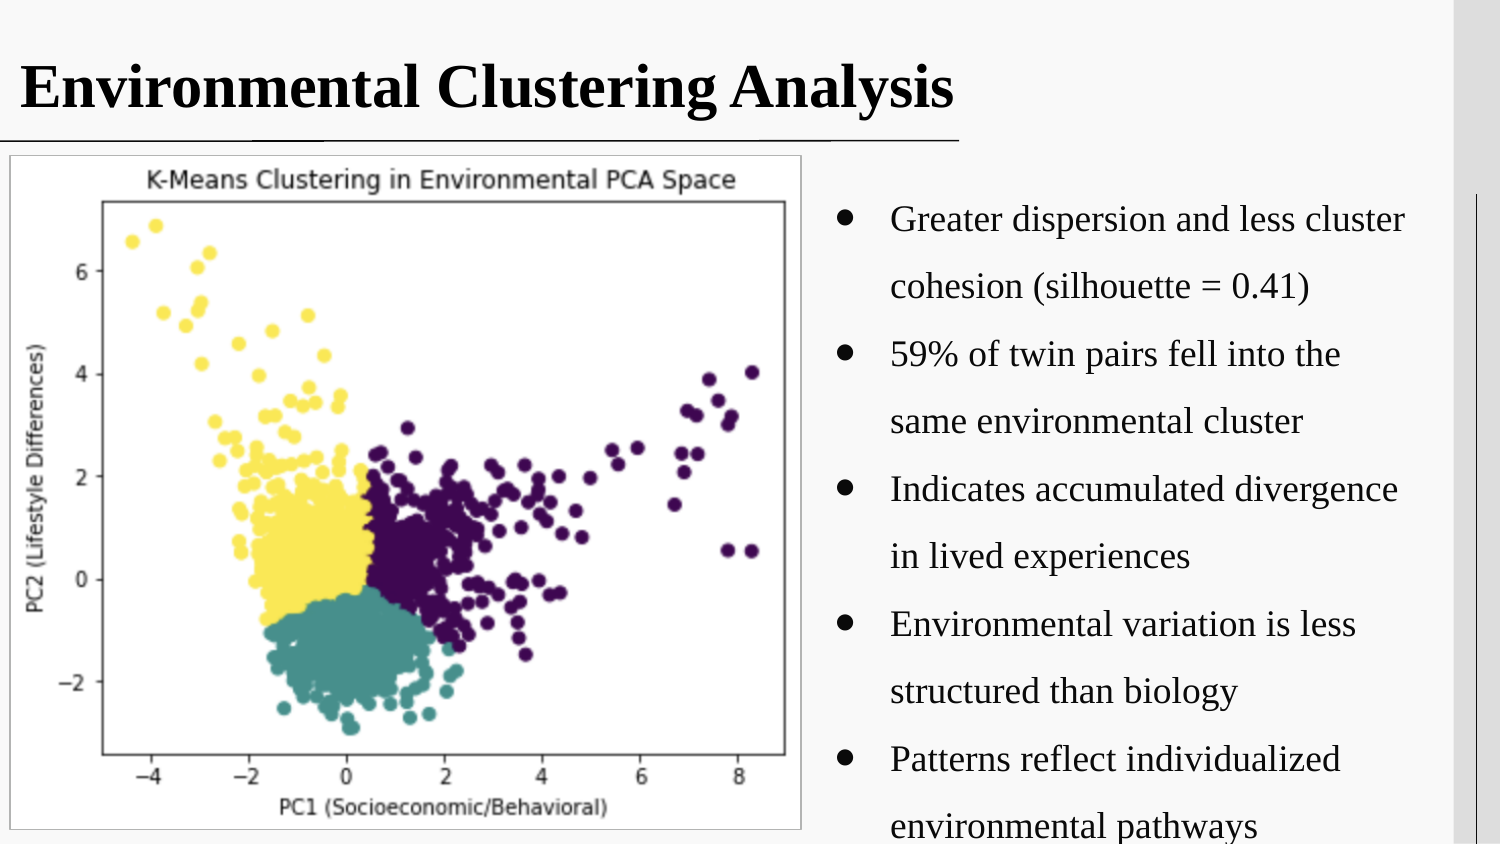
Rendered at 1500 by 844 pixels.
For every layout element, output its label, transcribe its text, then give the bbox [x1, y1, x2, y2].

text_box Environmental Clustering Analysis [0, 24, 976, 142]
text_box Greater dispersion and less cluster cohesion (silhouette = 0.41) 59% of twin pairs fell into the same environmental cluster Indicates accumulated divergence in lived experiences Environmental variation is less structured than biology Patterns reflect individualized environmental pathways [802, 156, 1435, 829]
picture [10, 155, 801, 830]
